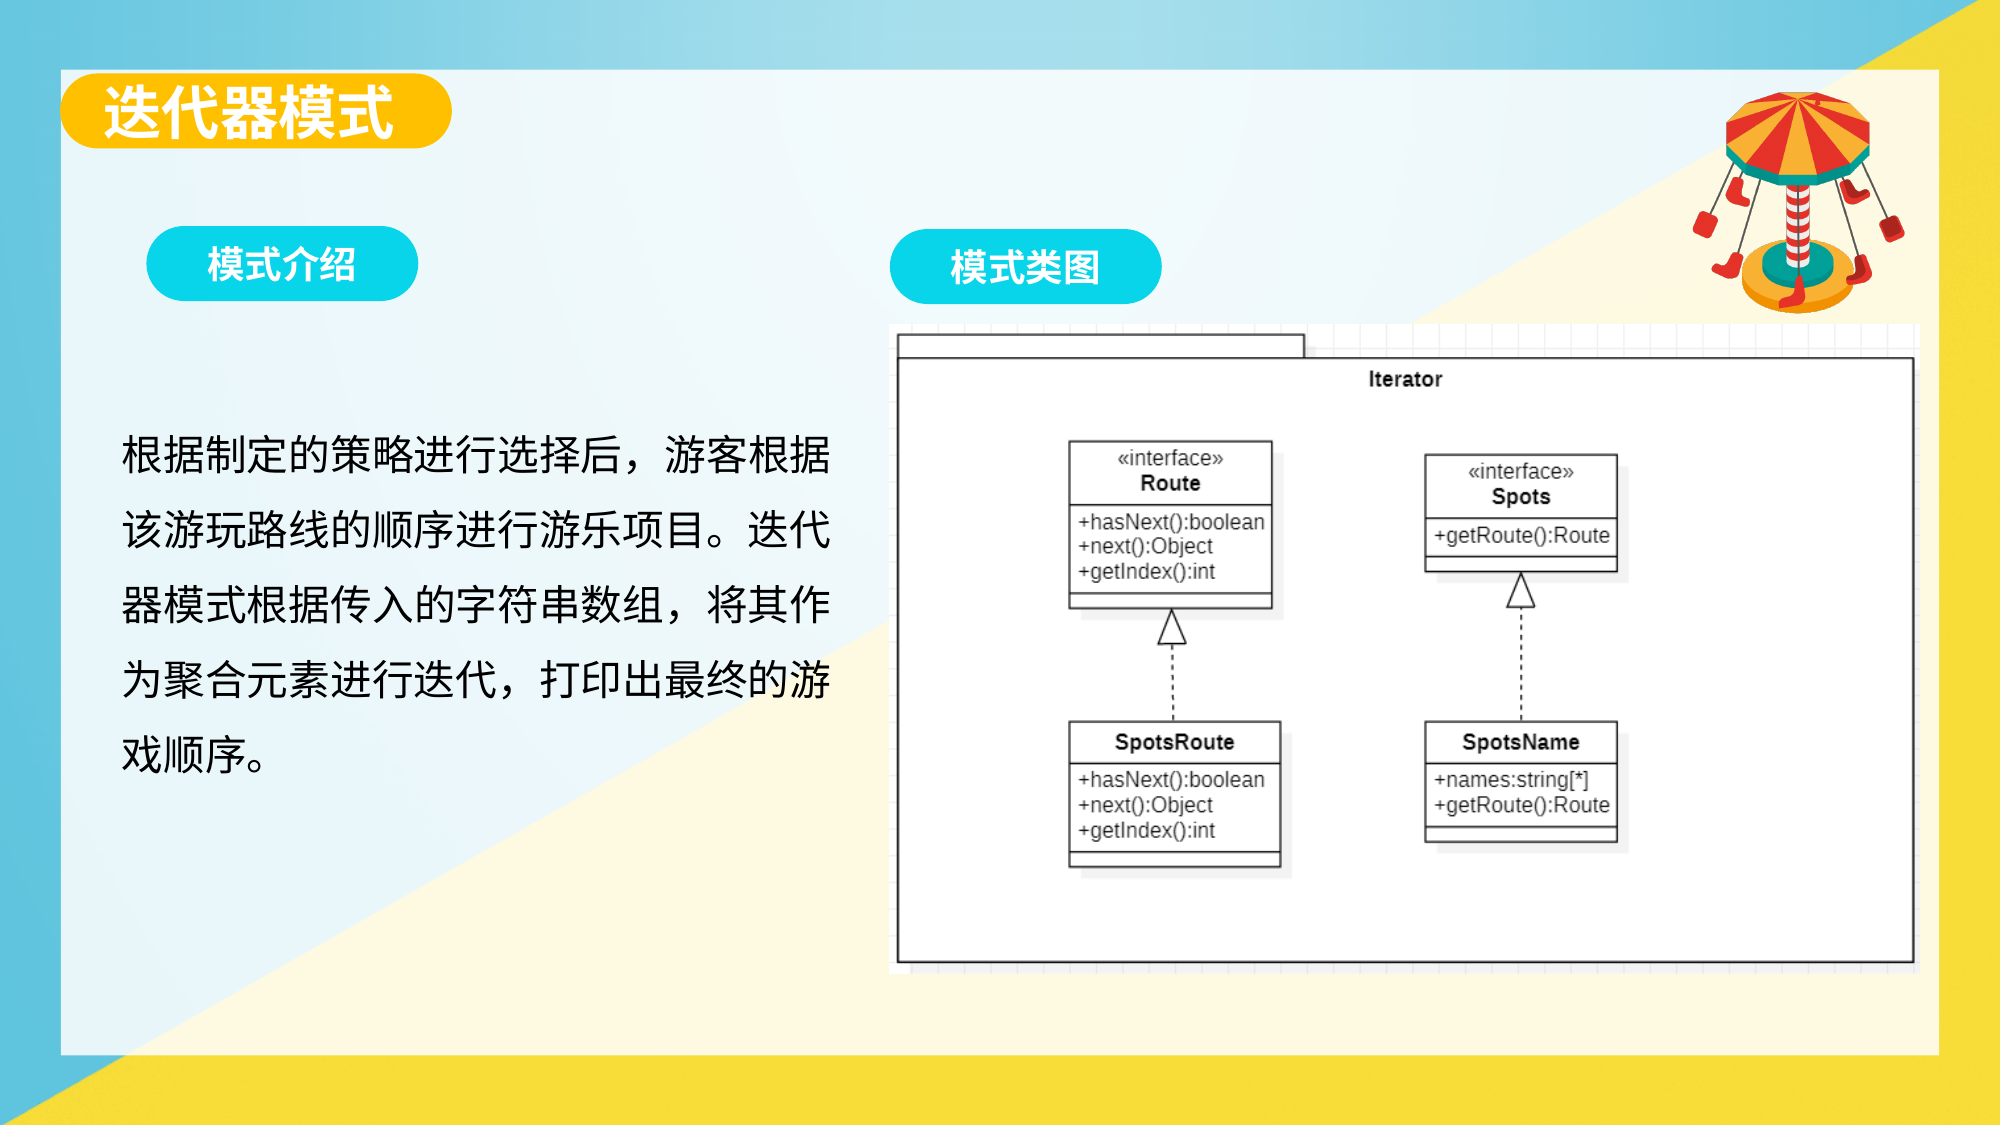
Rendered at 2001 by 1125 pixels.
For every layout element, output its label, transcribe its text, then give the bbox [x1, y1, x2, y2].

text_box 根据制定的策略进行选择后，游客根据该游玩路线的顺序进行游乐项目。迭代 器模式根据传入的字符串数组，将其作为聚合元素进行迭代，打印出最终的游戏顺序。 [106, 396, 855, 787]
text_box 模式介绍 [145, 224, 420, 303]
text_box 迭代器模式 [59, 72, 453, 150]
picture [0, 0, 2000, 1125]
text_box 模式类图 [888, 227, 1163, 306]
